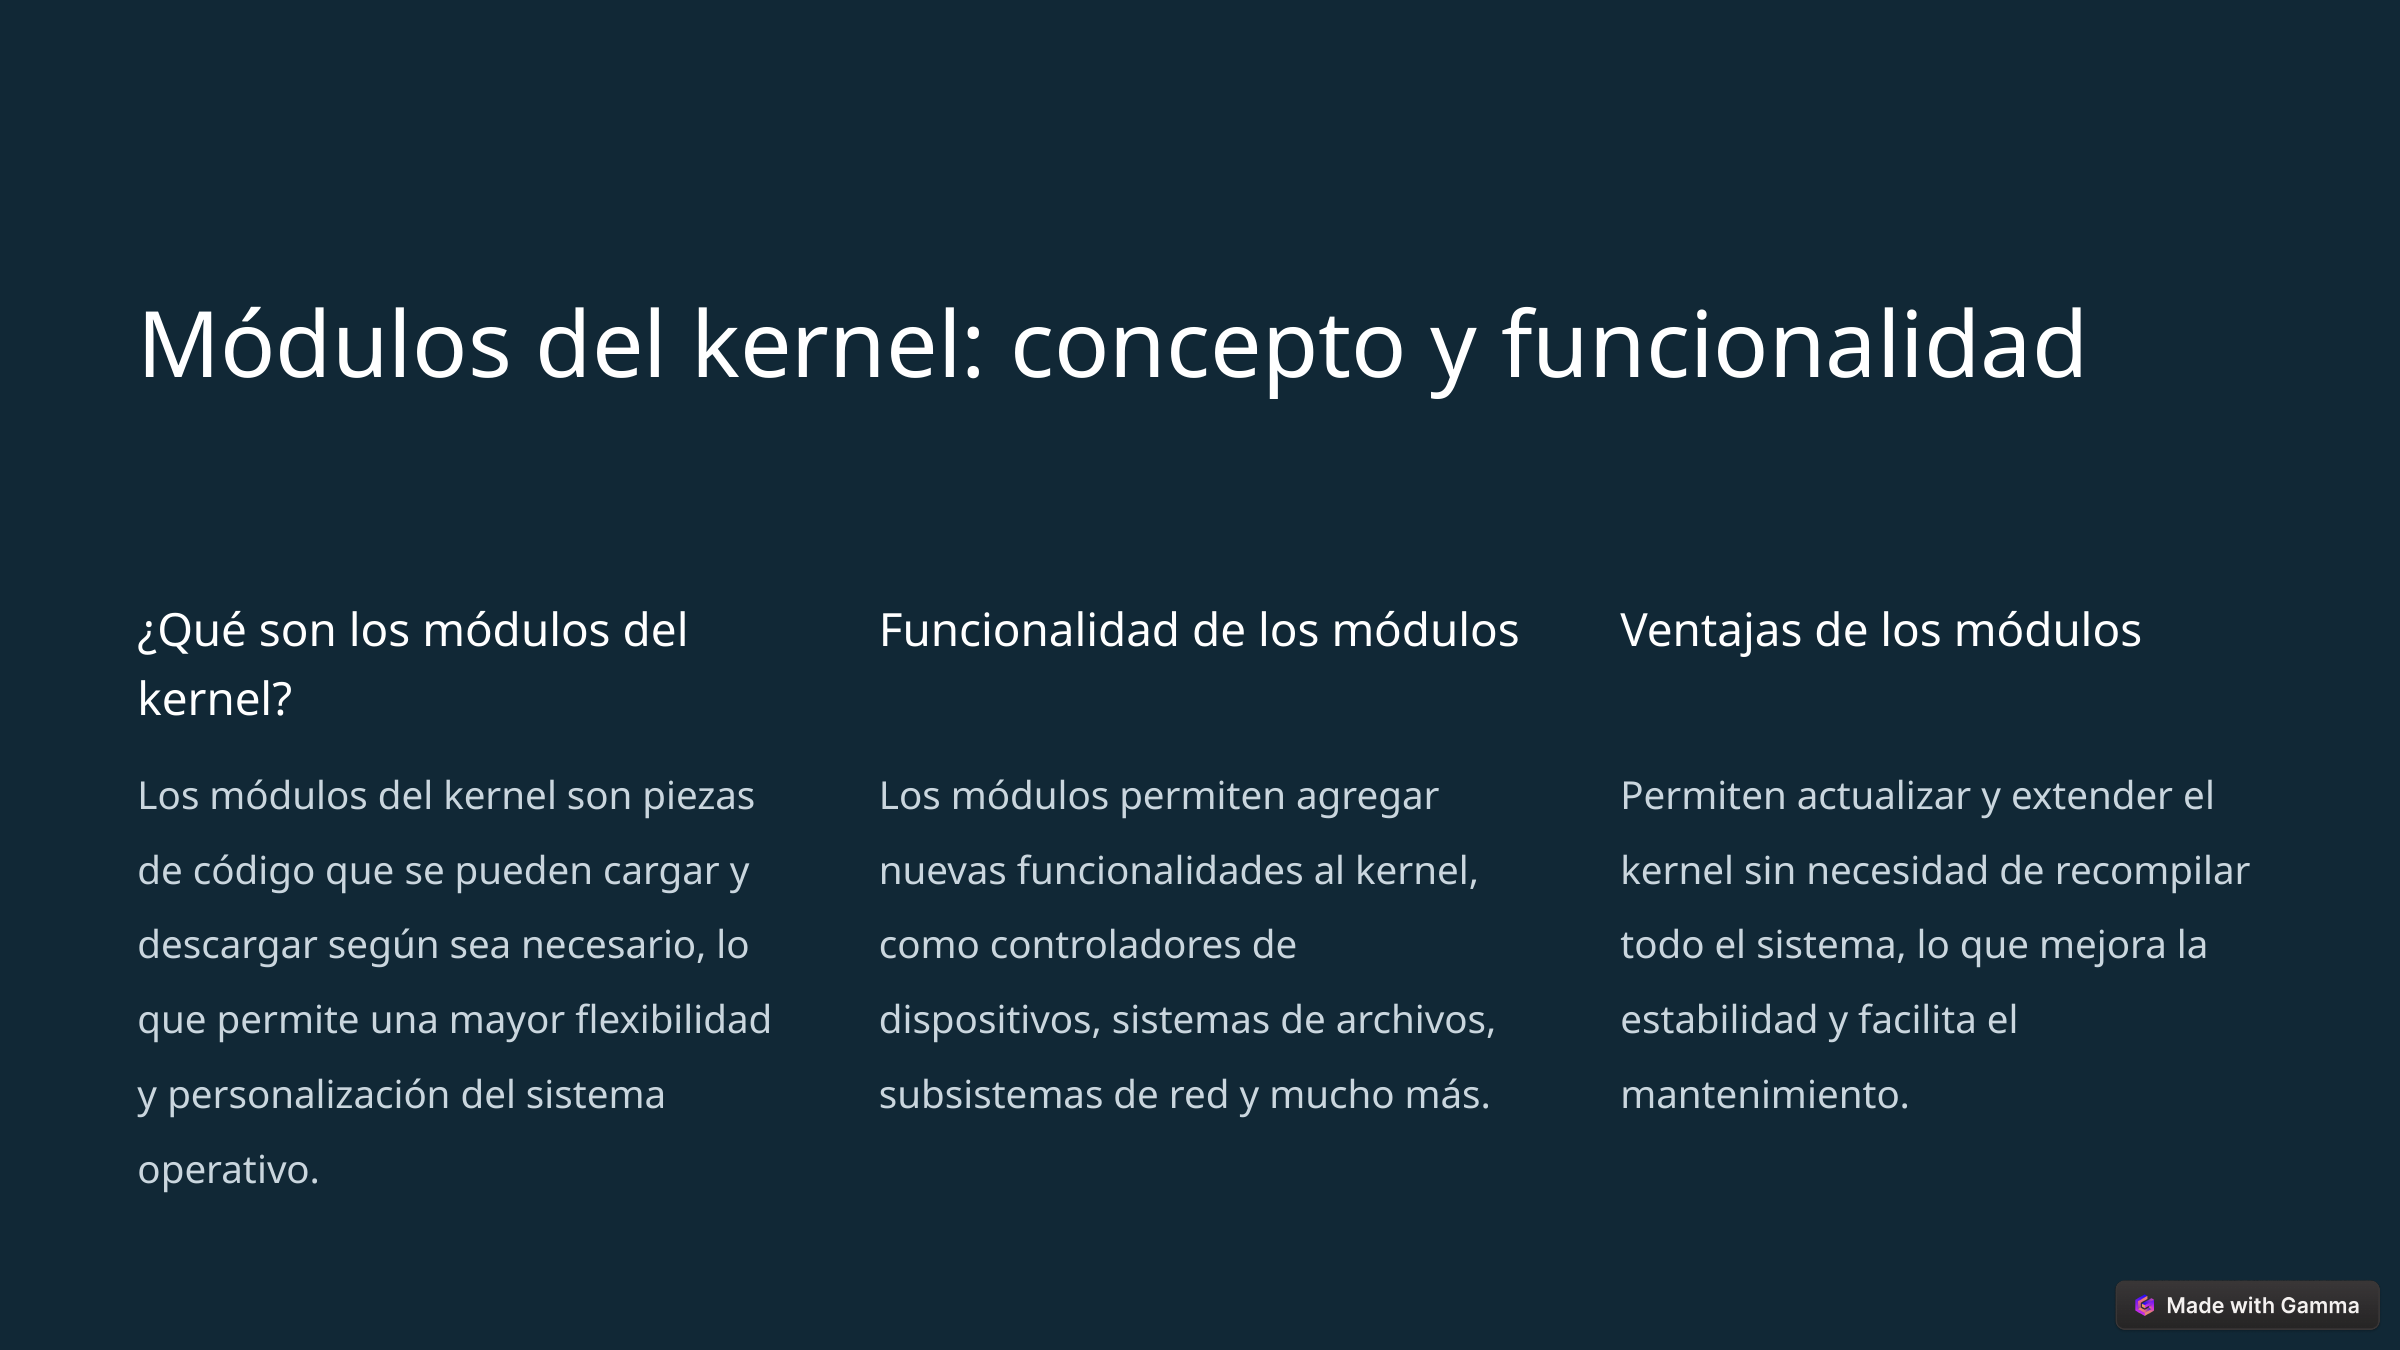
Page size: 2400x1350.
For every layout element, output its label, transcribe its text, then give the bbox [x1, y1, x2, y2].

text_box Los módulos del kernel son piezas de código que se pueden cargar y descargar según sea necesario, lo que permite una mayor flexibilidad y personalización del sistema operativo. [137, 742, 782, 1057]
picture [2106, 1271, 2389, 1339]
text_box Módulos del kernel: concepto y funcionalidad [137, 258, 2263, 490]
text_box Funcionalidad de los módulos [878, 587, 1524, 703]
text_box ¿Qué son los módulos del kernel? [137, 587, 782, 703]
text_box Permiten actualizar y extender el kernel sin necesidad de recompilar todo el sistema, lo que mejora la estabilidad y facilita el mantenimiento. [1620, 742, 2265, 994]
text_box Ventajas de los módulos [1620, 587, 2265, 703]
text_box Los módulos permiten agregar nuevas funcionalidades al kernel, como controladores de dispositivos, sistemas de archivos, subsistemas de red y mucho más. [878, 742, 1524, 1057]
